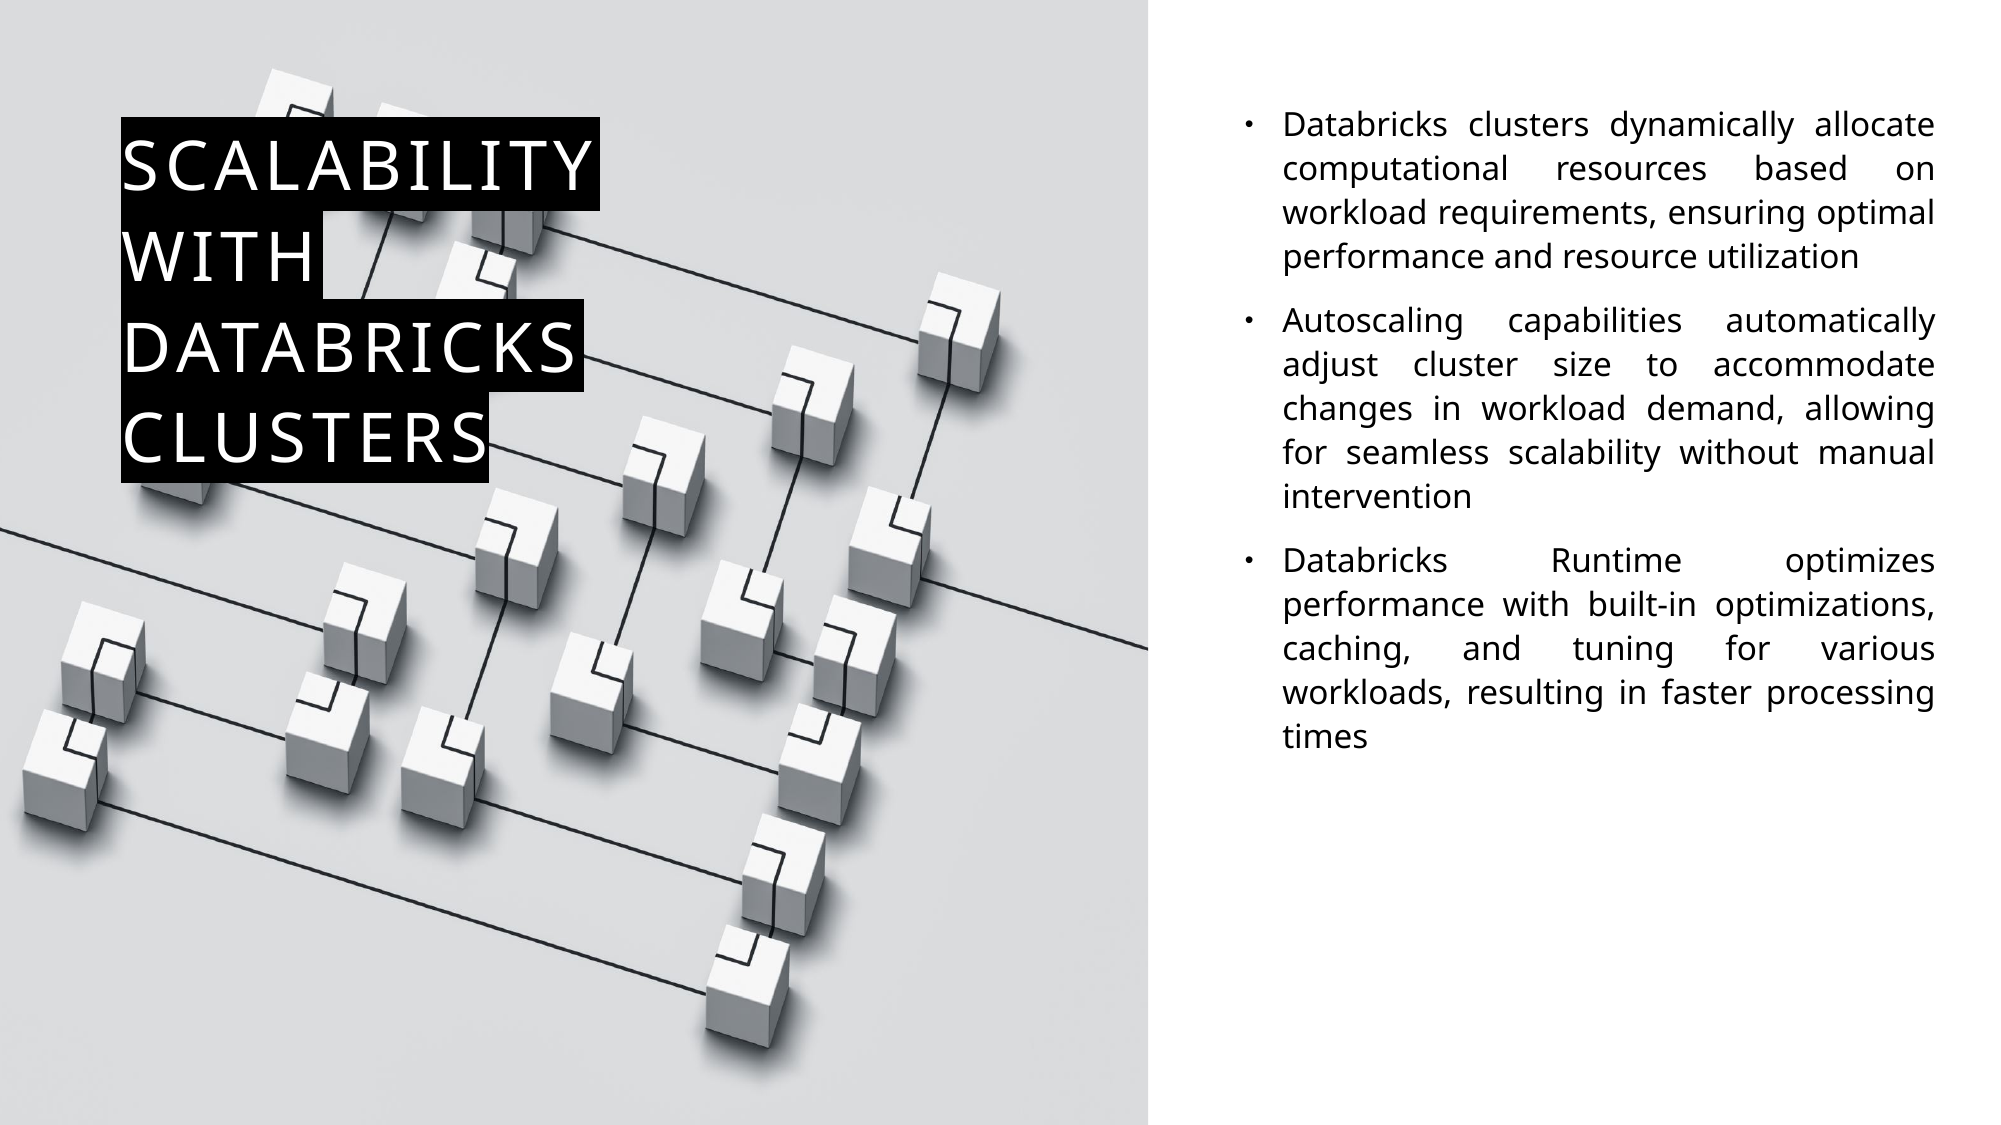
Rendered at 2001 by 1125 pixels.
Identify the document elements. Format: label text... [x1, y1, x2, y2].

text_box [1149, 0, 2000, 1125]
list Databricks clusters dynamically allocate computational resources based on workload requirements, ensuring optimal performance and resource utilization Autoscaling capabilities automatically adjust cluster size to accommodate changes in workload demand, allowing for seamless scalability without manual intervention Databricks Runtime optimizes performance with built-in optimizations, caching, and tuning for various workloads, resulting in faster processing times [1229, 92, 1952, 961]
picture [0, 0, 1149, 1125]
